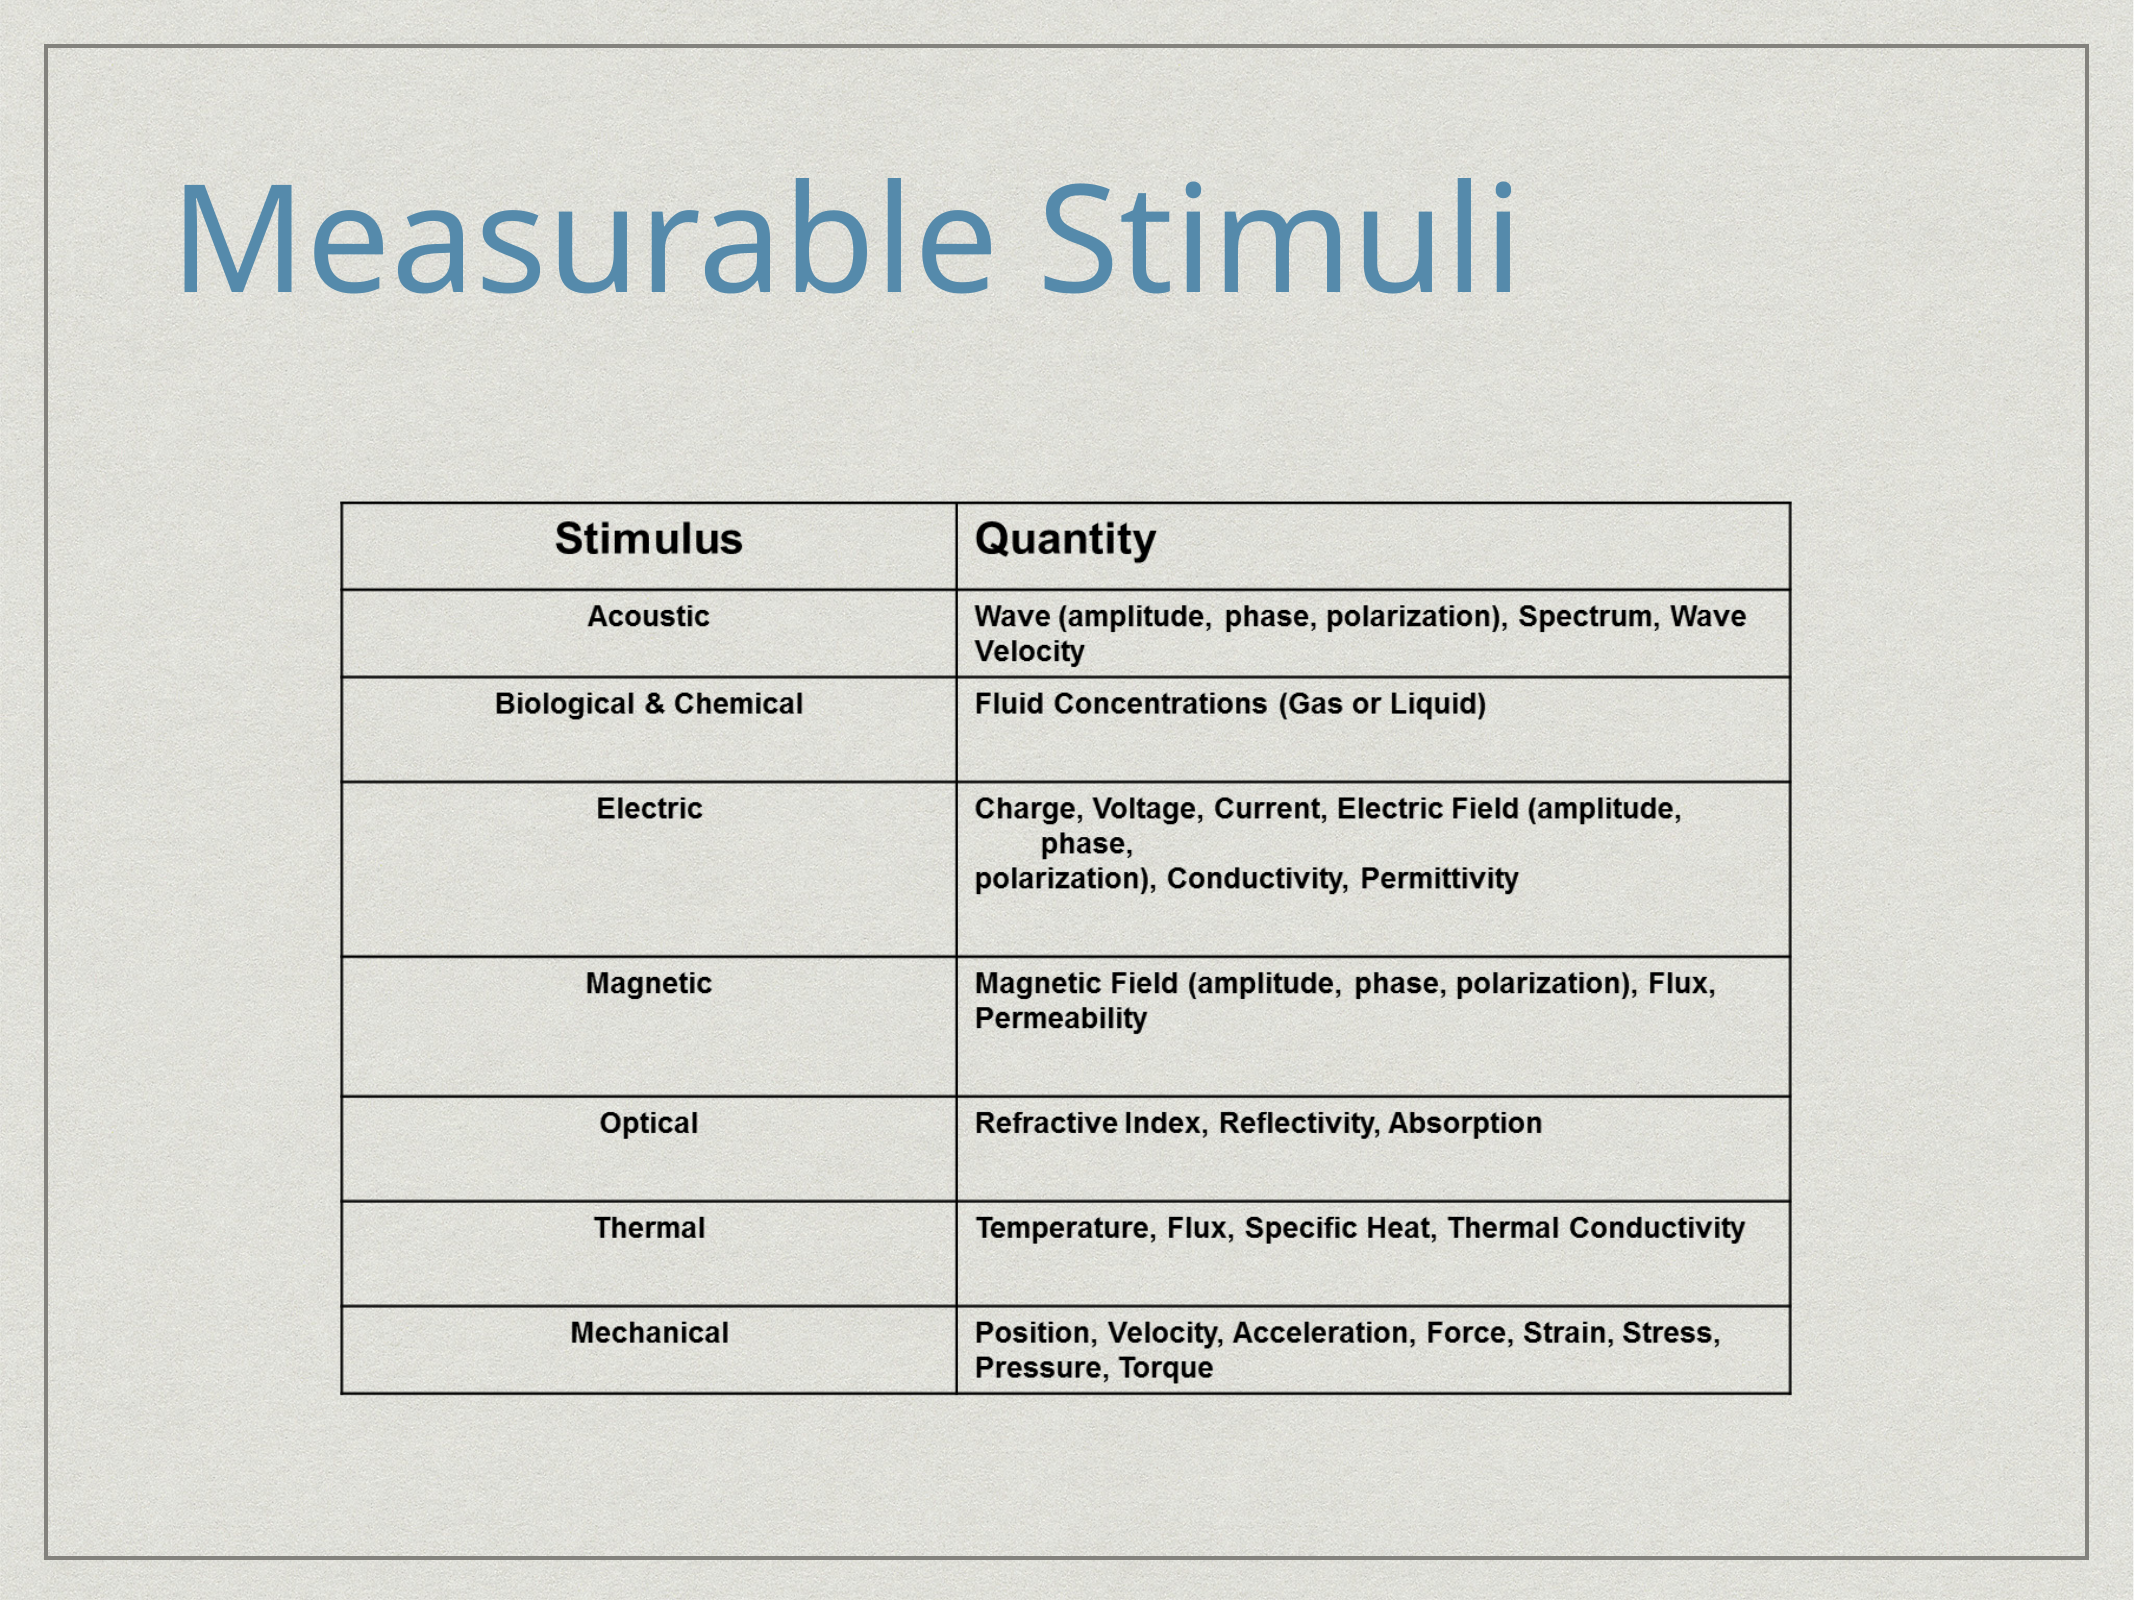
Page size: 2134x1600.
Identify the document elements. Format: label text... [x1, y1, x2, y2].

picture [0, 0, 2134, 1600]
title Measurable Stimuli [170, 43, 1963, 445]
